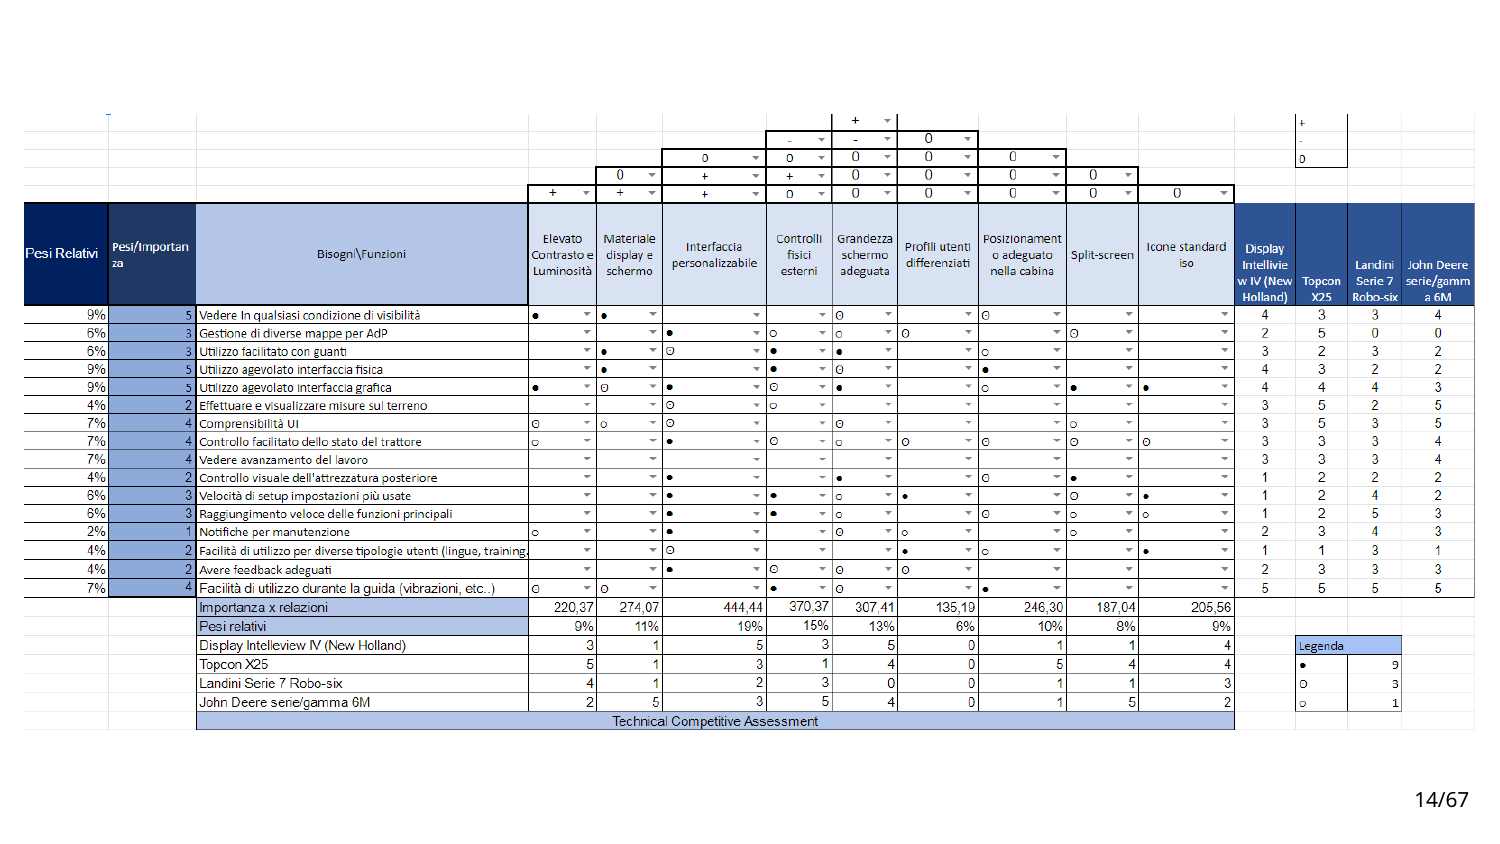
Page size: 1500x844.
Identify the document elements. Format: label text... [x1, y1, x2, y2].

picture [24, 114, 1476, 730]
slide_number 14/67 [1394, 769, 1484, 834]
